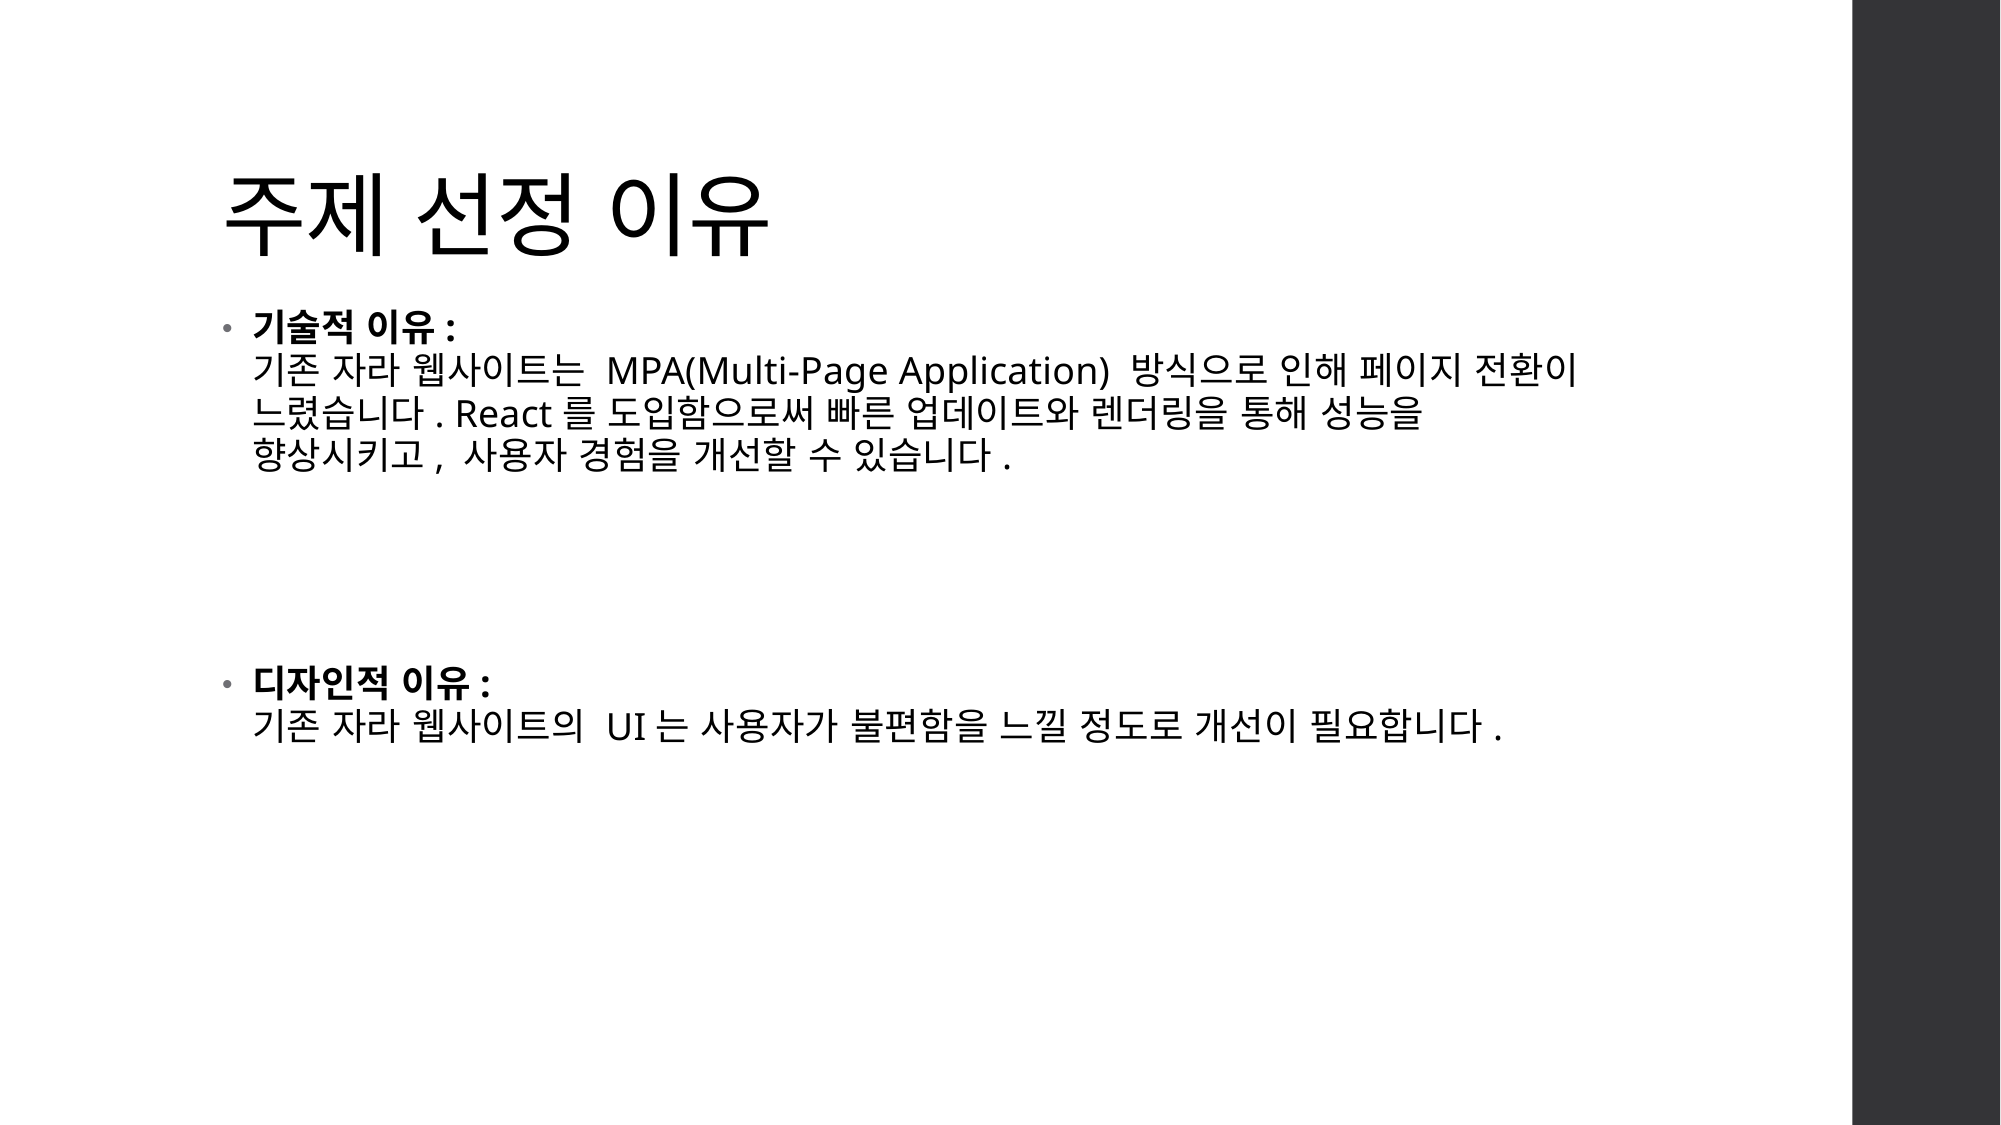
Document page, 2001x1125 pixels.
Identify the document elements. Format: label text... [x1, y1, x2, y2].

title 주제 선정 이유 [206, 60, 1797, 278]
list 기술적 이유: 기존 자라 웹사이트는 MPA(Multi-Page Application) 방식으로 인해 페이지 전환이 느렸습니다. React를 도입함으로써 빠른 업데이트와 렌더링을 통해 성능을 향상시키고, 사용자 경험을 개선할 수 있습니다. 디자인적 이유: 기존 자라 웹사이트의 UI는 사용자가 불편함을 느낄 정도로 개선이 필요합니다. [206, 299, 1617, 1014]
